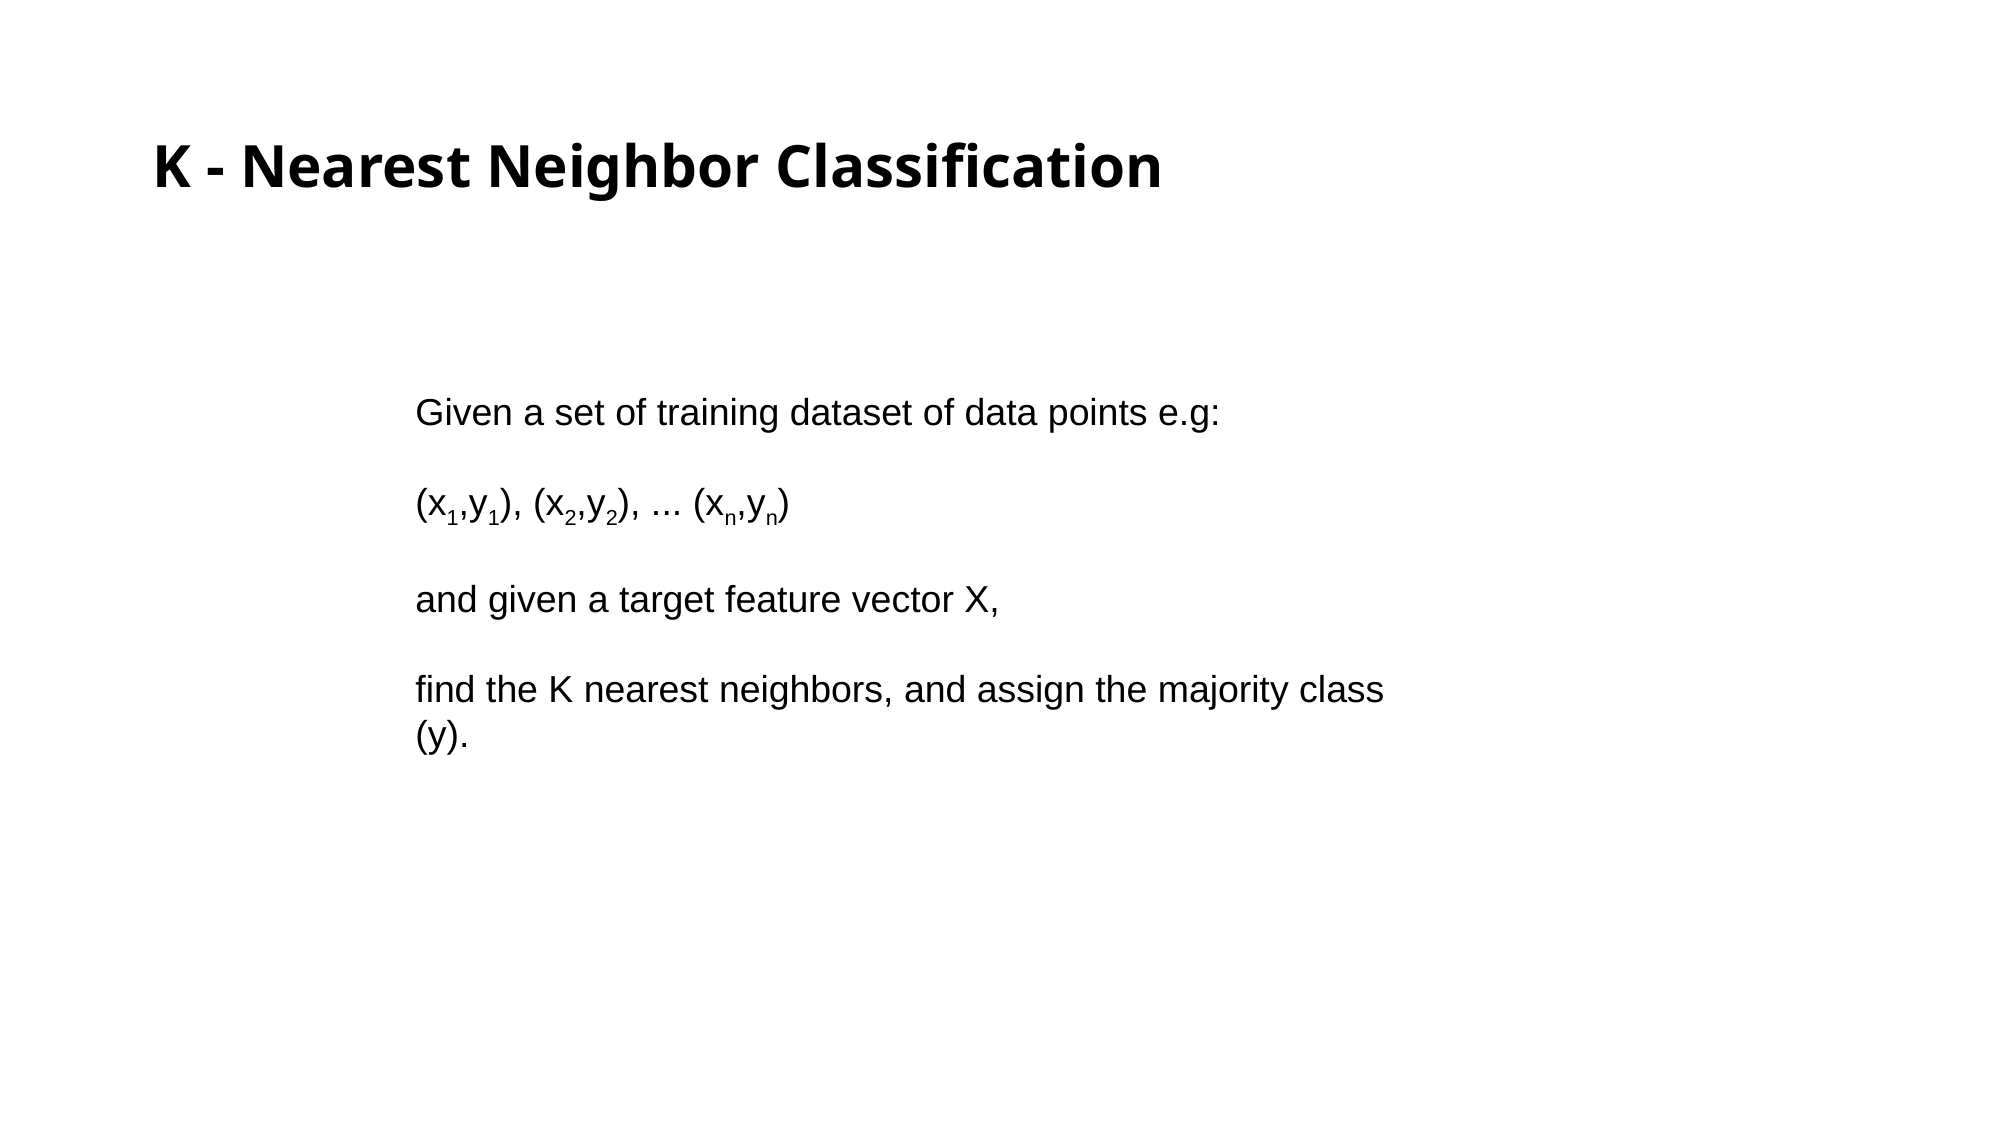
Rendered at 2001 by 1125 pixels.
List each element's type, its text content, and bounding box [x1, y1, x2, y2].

text_box Given a set of training dataset of data points e.g: (x1,y1), (x2,y2), ... (xn,yn) and given a target feature vector X, find the K nearest neighbors, and assign the majority class (y). [400, 380, 1401, 762]
title K - Nearest Neighbor Classification [137, 59, 1863, 278]
